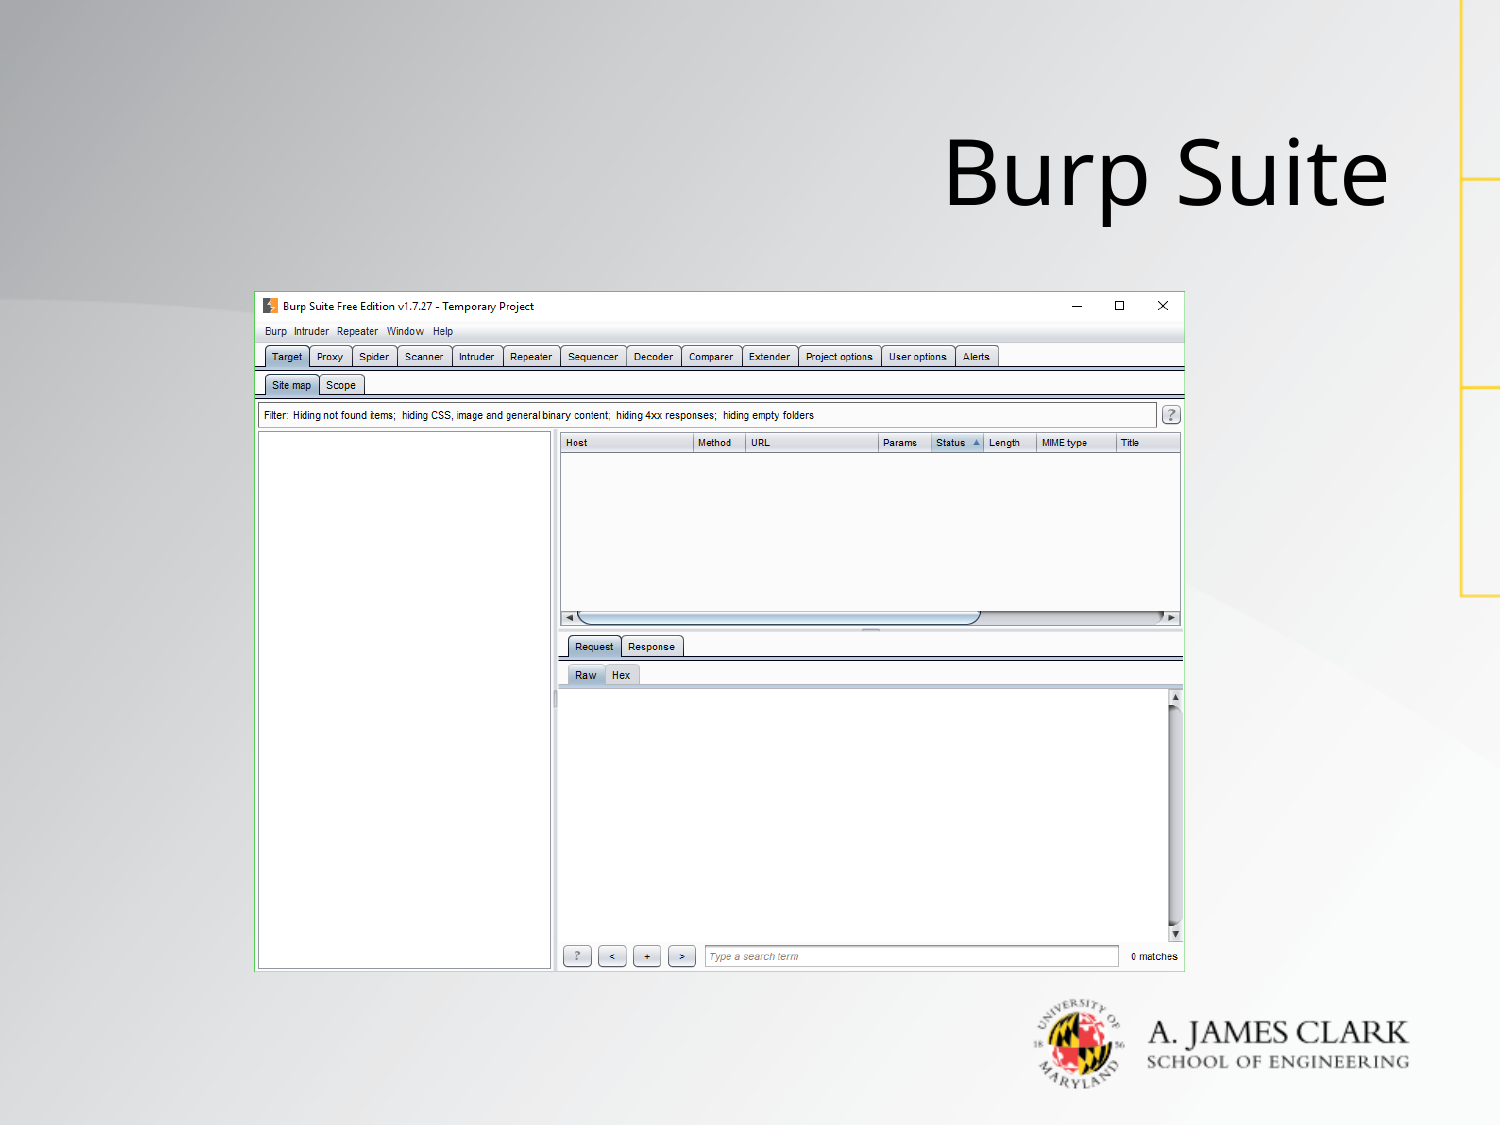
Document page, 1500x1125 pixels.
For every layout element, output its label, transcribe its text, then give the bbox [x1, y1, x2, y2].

title Burp Suite [75, 45, 1407, 231]
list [254, 290, 1185, 972]
